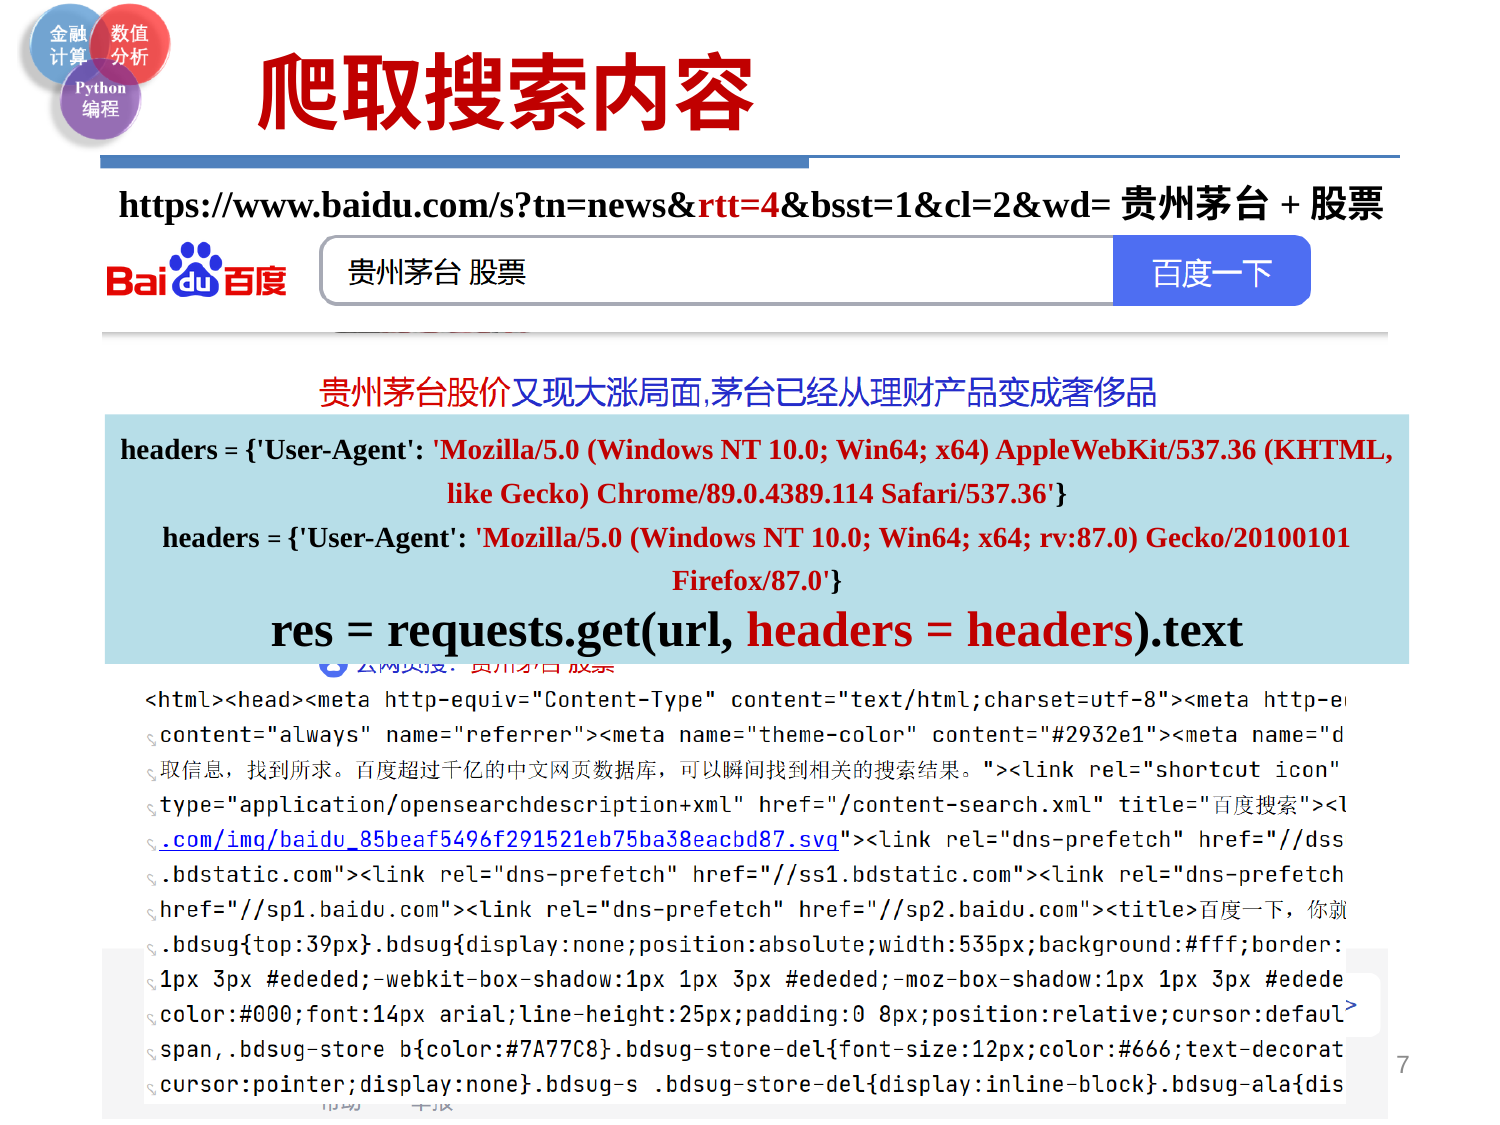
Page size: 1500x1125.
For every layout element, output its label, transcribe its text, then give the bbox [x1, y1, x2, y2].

text_box 爬取搜索内容 [242, 30, 1477, 149]
picture [102, 229, 1389, 1120]
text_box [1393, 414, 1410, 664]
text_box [100, 156, 1400, 169]
picture [17, 0, 172, 154]
slide_number 7 [1393, 1024, 1425, 1103]
text_box https://www.baidu.com/s?tn=news&rtt=4&bsst=1&cl=2&wd=贵州茅台+股票 [100, 173, 1404, 233]
